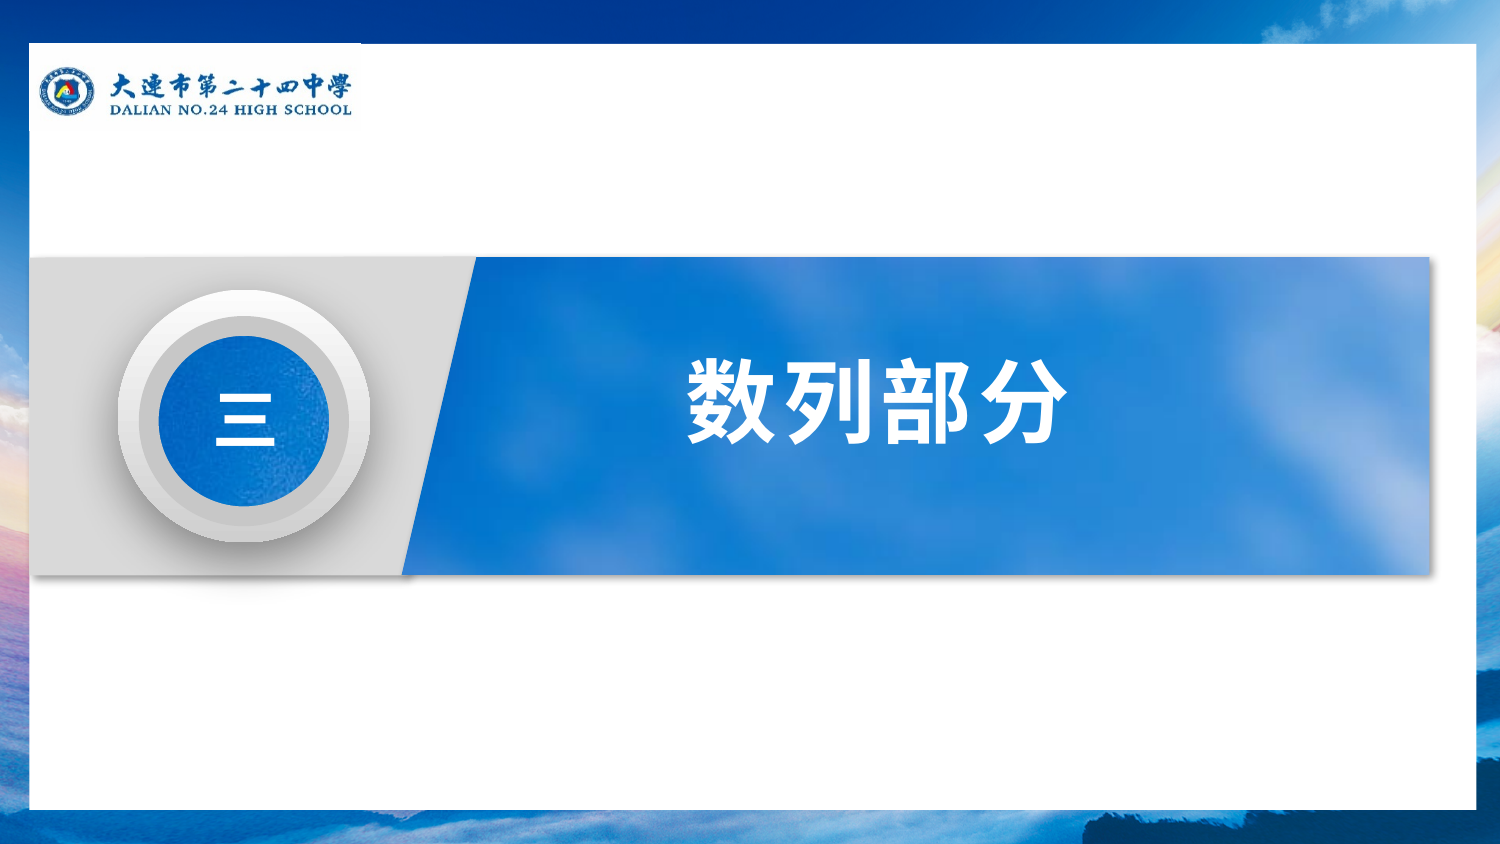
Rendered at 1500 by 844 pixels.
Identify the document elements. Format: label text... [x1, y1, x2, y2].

picture [0, 0, 1500, 844]
text_box [27, 254, 476, 578]
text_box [117, 289, 371, 543]
text_box 数列部分 [375, 344, 1171, 455]
text_box [399, 254, 1432, 577]
